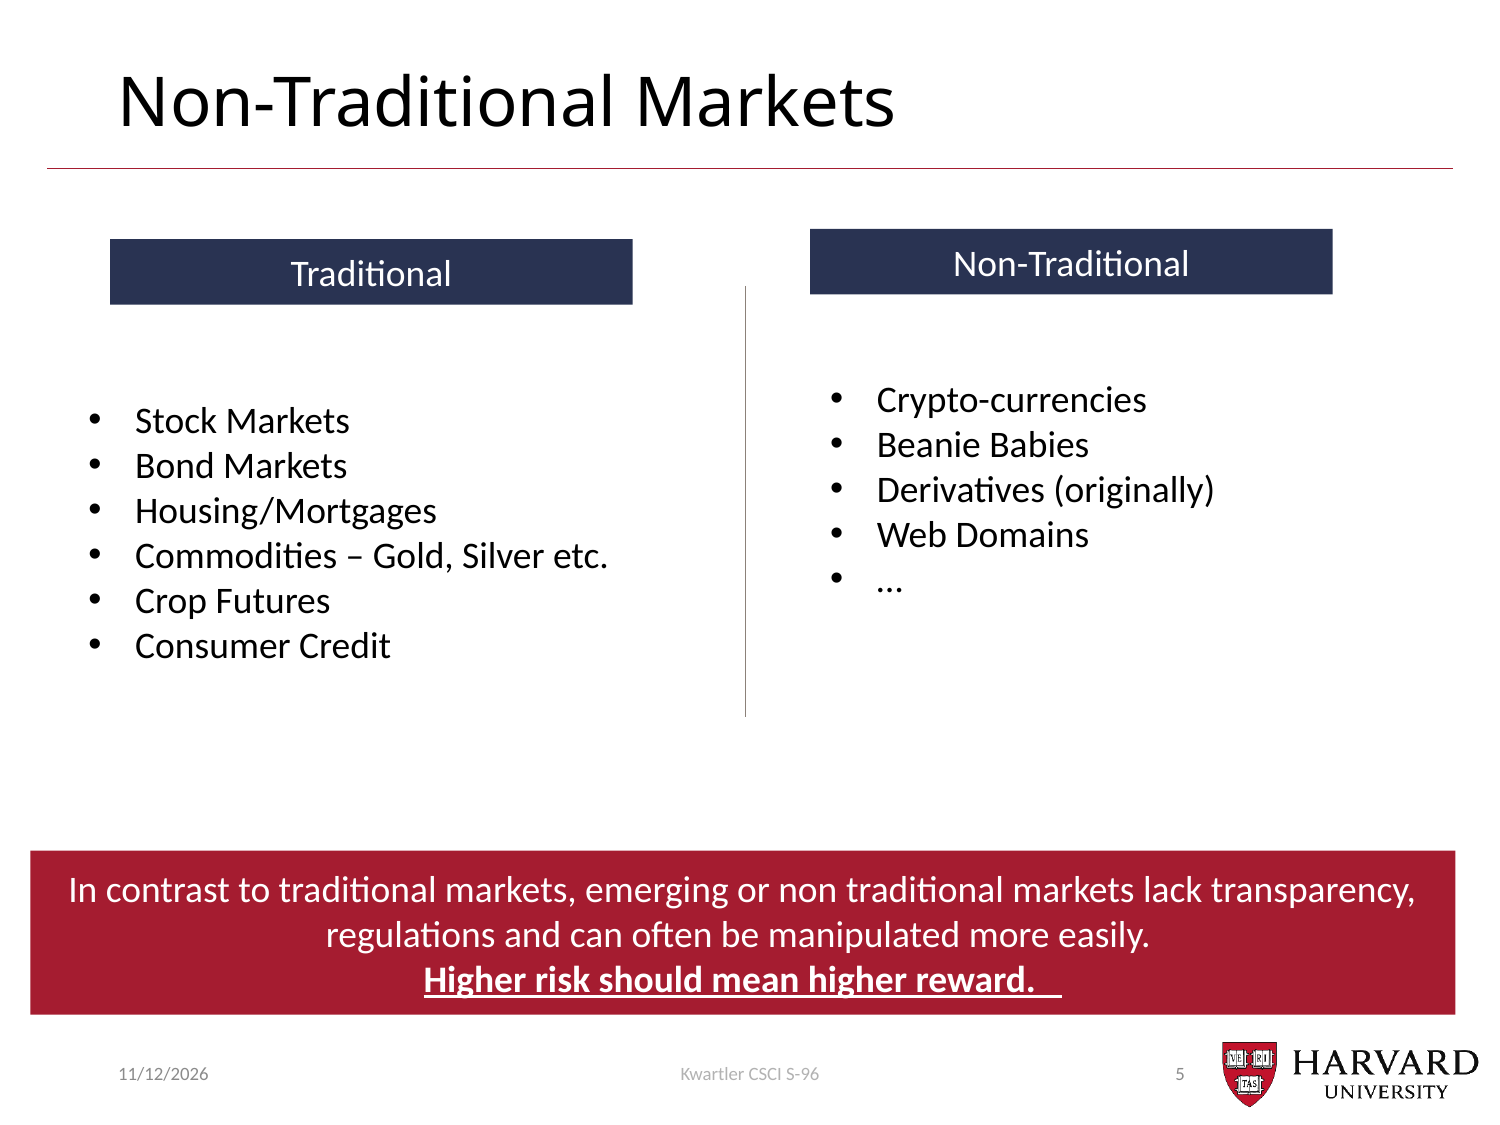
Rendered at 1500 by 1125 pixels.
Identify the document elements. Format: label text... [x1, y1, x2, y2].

title Non-Traditional Markets [103, 59, 1397, 157]
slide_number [103, 1042, 441, 1103]
slide_number 5 [1059, 1042, 1200, 1103]
picture [1200, 1024, 1500, 1125]
text_box Non-Traditional [809, 228, 1334, 295]
text_box Stock Markets Bond Markets Housing/Mortgages Commodities – Gold, Silver etc. Crop Futures Consumer Credit [73, 388, 625, 674]
text_box Traditional [109, 238, 634, 306]
footer Kwartler CSCI S-96 [496, 1042, 1004, 1103]
text_box Crypto-currencies Beanie Babies Derivatives (originally) Web Domains … [815, 367, 1231, 607]
text_box In contrast to traditional markets, emerging or non traditional markets lack transparency, regulations and can often be manipulated more easily. Higher risk should mean higher reward. [29, 850, 1456, 1016]
